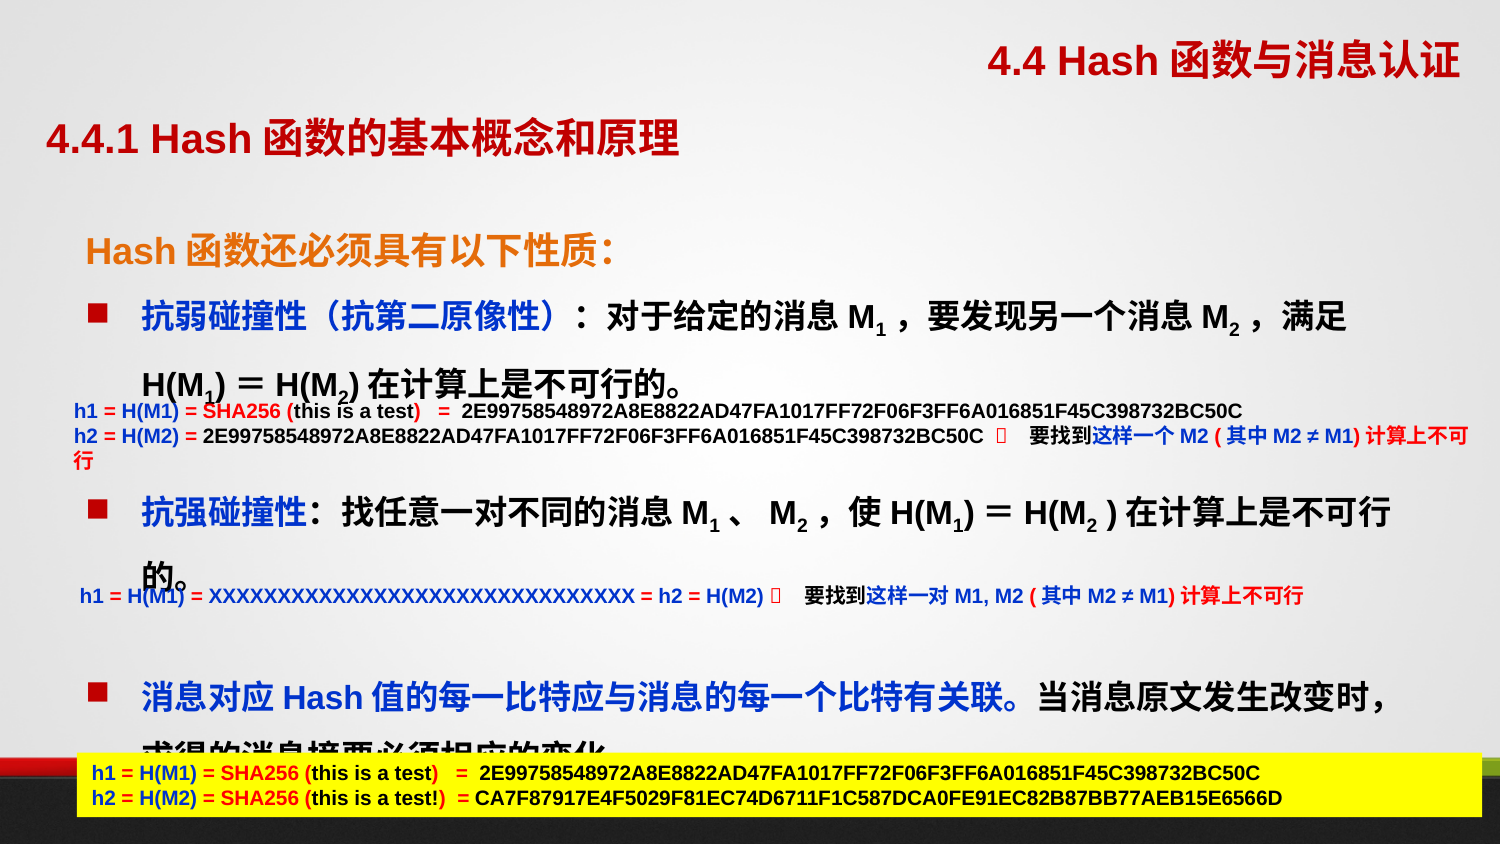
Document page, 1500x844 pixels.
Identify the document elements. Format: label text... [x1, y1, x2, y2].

text_box h1 = H(M1) = XXXXXXXXXXXXXXXXXXXXXXXXXXXXXXX = h2 = H(M2)  要找到这样一对M1, M2 (其中M2 ≠ M1)计算上不可行 [64, 575, 1424, 616]
text_box h1 = H(M1) = SHA256 (this is a test) = 2E99758548972A8E8822AD47FA1017FF72F06F3FF6A016851F45C398732BC50C h2 = H(M2) = 2E99758548972A8E8822AD47FA1017FF72F06F3FF6A016851F45C398732BC50C  要找到这样一个M2 (其中M2 ≠ M1)计算上不可行 [59, 390, 1495, 481]
text_box 4.4.1 Hash函数的基本概念和原理 [23, 105, 704, 168]
list Hash函数还必须具有以下性质： 抗弱碰撞性（抗第二原像性）：对于给定的消息M1，要发现另一个消息M2，满足H(M1)＝H(M2)在计算上是不可行的。 抗强碰撞性：找任意一对不同的消息M1、M2，使H(M1)＝H(M2 )在计算上是不可行的。 消息对应Hash值的每一比特应与消息的每一个比特有关联。当消息原文发生改变时，求得的消息摘要必须相应的变化。 [70, 481, 1421, 575]
list Hash函数还必须具有以下性质： 抗弱碰撞性（抗第二原像性）：对于给定的消息M1，要发现另一个消息M2，满足H(M1)＝H(M2)在计算上是不可行的。 抗强碰撞性：找任意一对不同的消息M1、M2，使H(M1)＝H(M2 )在计算上是不可行的。 消息对应Hash值的每一比特应与消息的每一个比特有关联。当消息原文发生改变时，求得的消息摘要必须相应的变化。 [70, 616, 1421, 693]
list Hash函数还必须具有以下性质： 抗弱碰撞性（抗第二原像性）：对于给定的消息M1，要发现另一个消息M2，满足H(M1)＝H(M2)在计算上是不可行的。 抗强碰撞性：找任意一对不同的消息M1、M2，使H(M1)＝H(M2 )在计算上是不可行的。 消息对应Hash值的每一比特应与消息的每一个比特有关联。当消息原文发生改变时，求得的消息摘要必须相应的变化。 [70, 197, 1421, 390]
picture [0, 0, 1500, 844]
text_box 4.4 Hash函数与消息认证 [972, 23, 1477, 94]
text_box h1 = H(M1) = SHA256 (this is a test) = 2E99758548972A8E8822AD47FA1017FF72F06F3FF6A016851F45C398732BC50C h2 = H(M2) = SHA256 (this is a test!) = CA7F87917E4F5029F81EC74D6711F1C587DCA0FE91EC82B87BB77AEB15E6566D [76, 752, 1483, 818]
